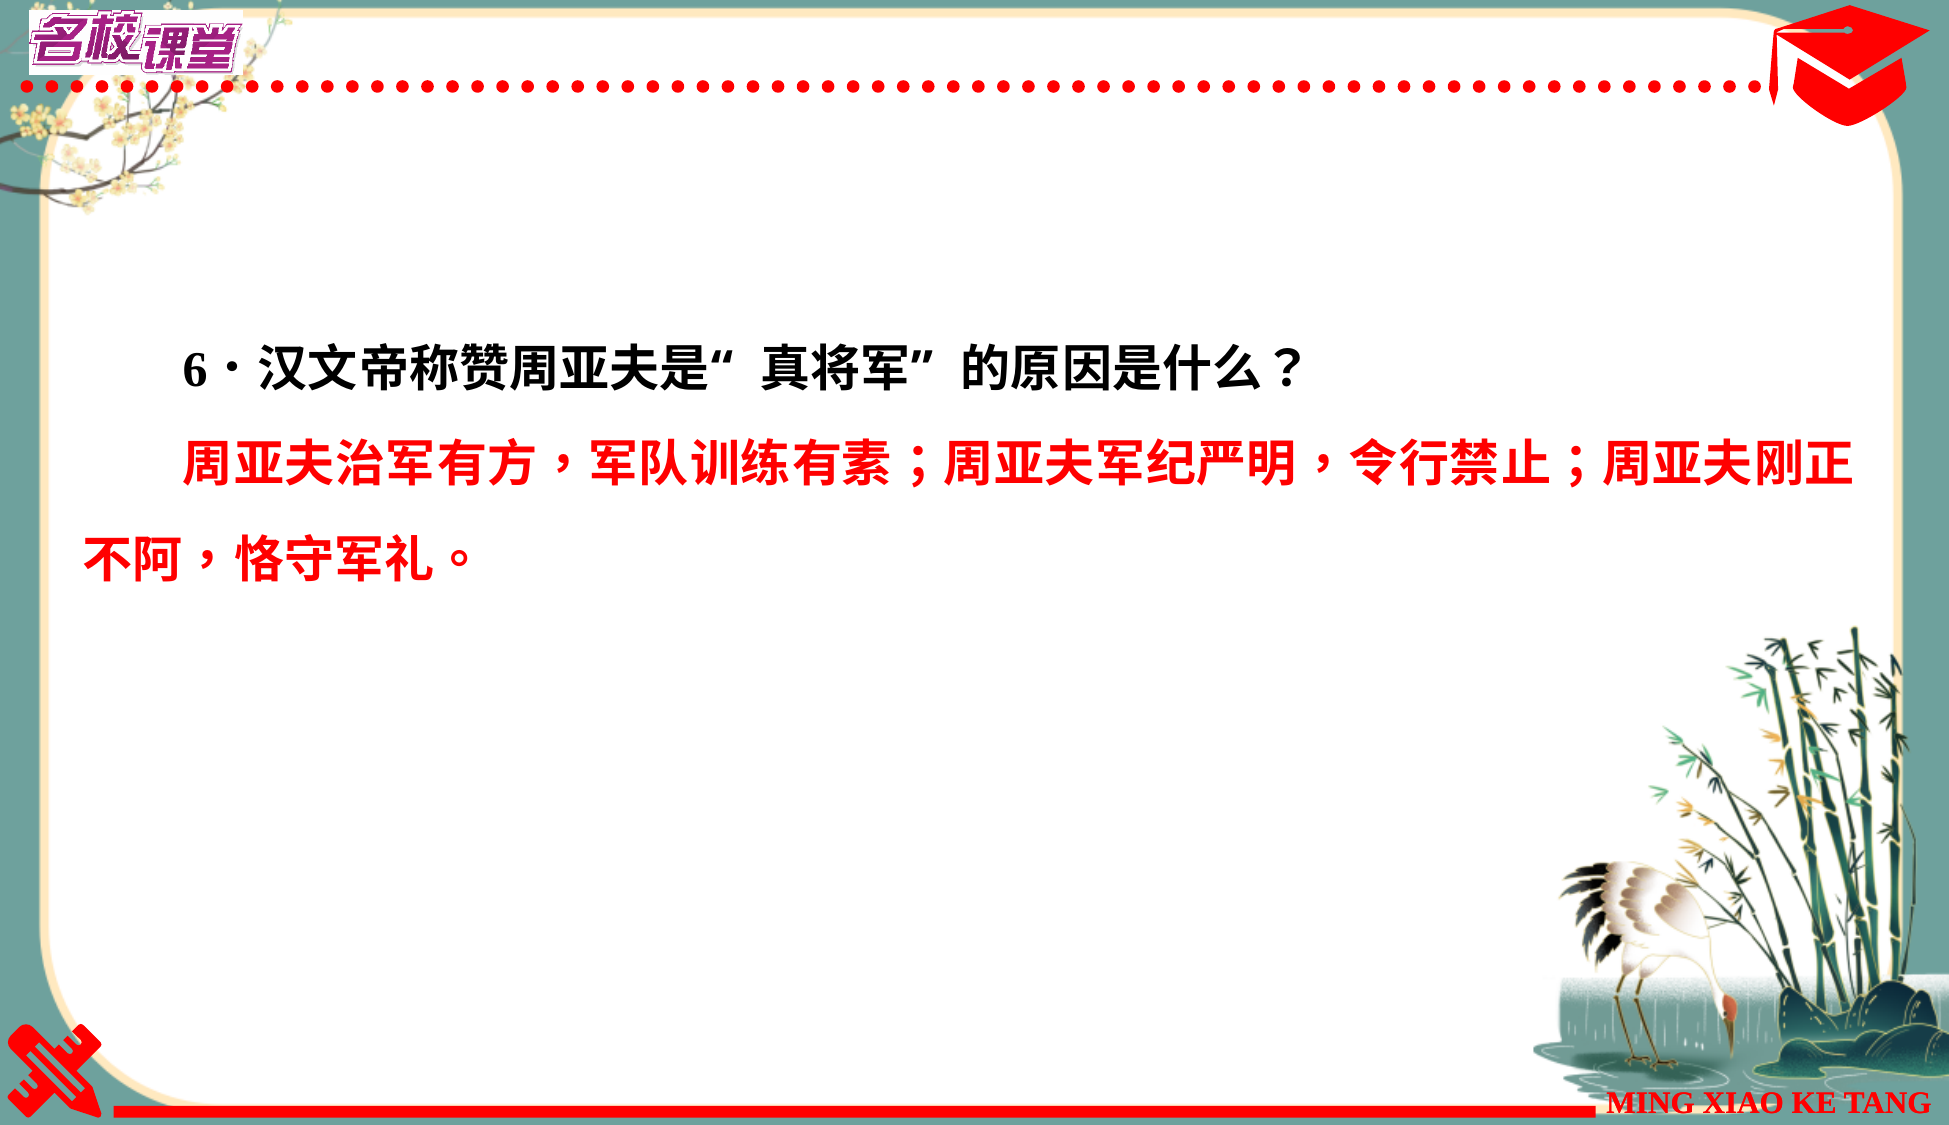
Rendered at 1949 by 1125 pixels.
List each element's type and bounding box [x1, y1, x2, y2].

text_box [82, 337, 1867, 432]
picture [0, 0, 1949, 1125]
text_box [82, 432, 1867, 628]
